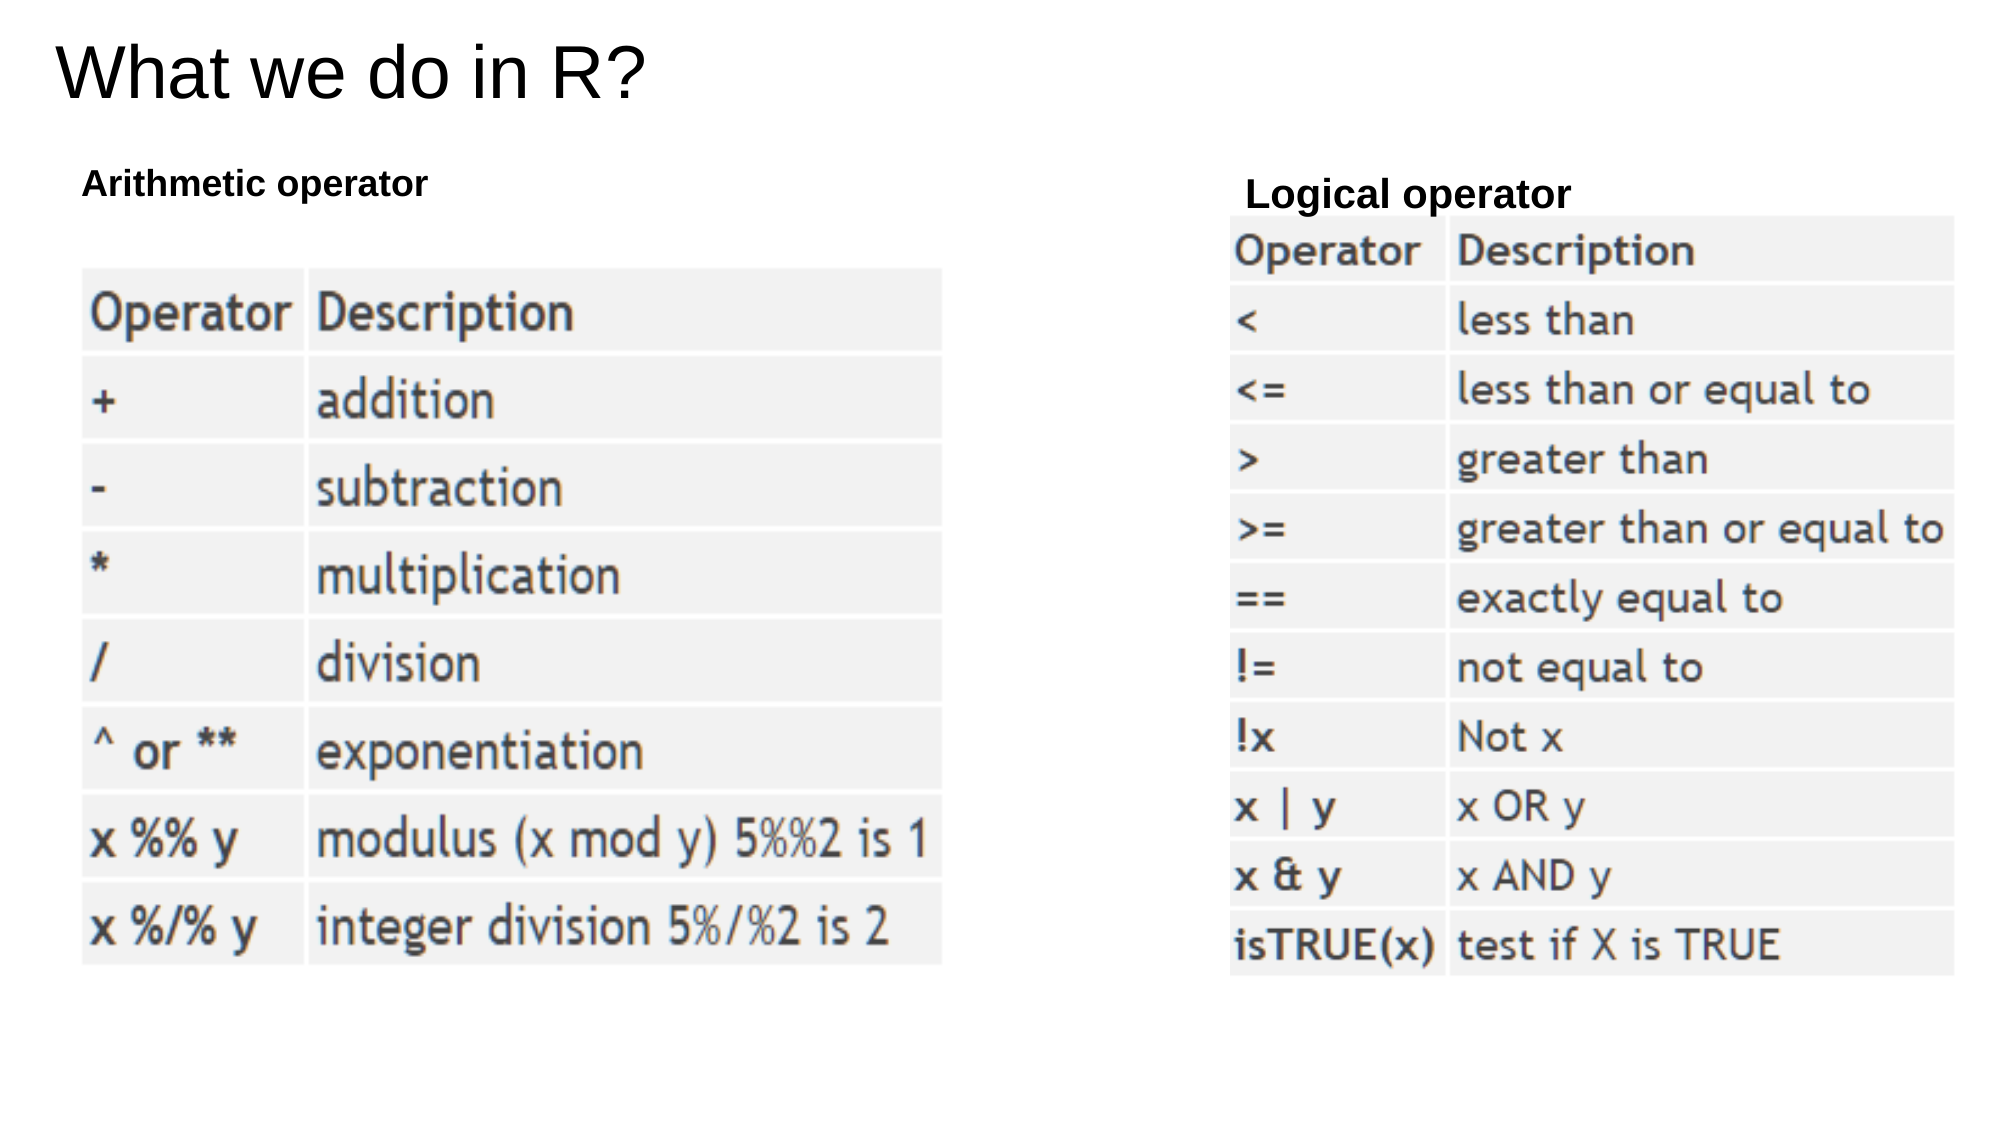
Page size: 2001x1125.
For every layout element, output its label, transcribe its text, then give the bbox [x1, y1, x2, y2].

picture [1230, 212, 1975, 994]
text_box What we do in R? [40, 16, 1058, 122]
text_box Logical operator [1230, 159, 1748, 212]
text_box Arithmetic operator [66, 151, 584, 212]
picture [66, 241, 967, 1006]
